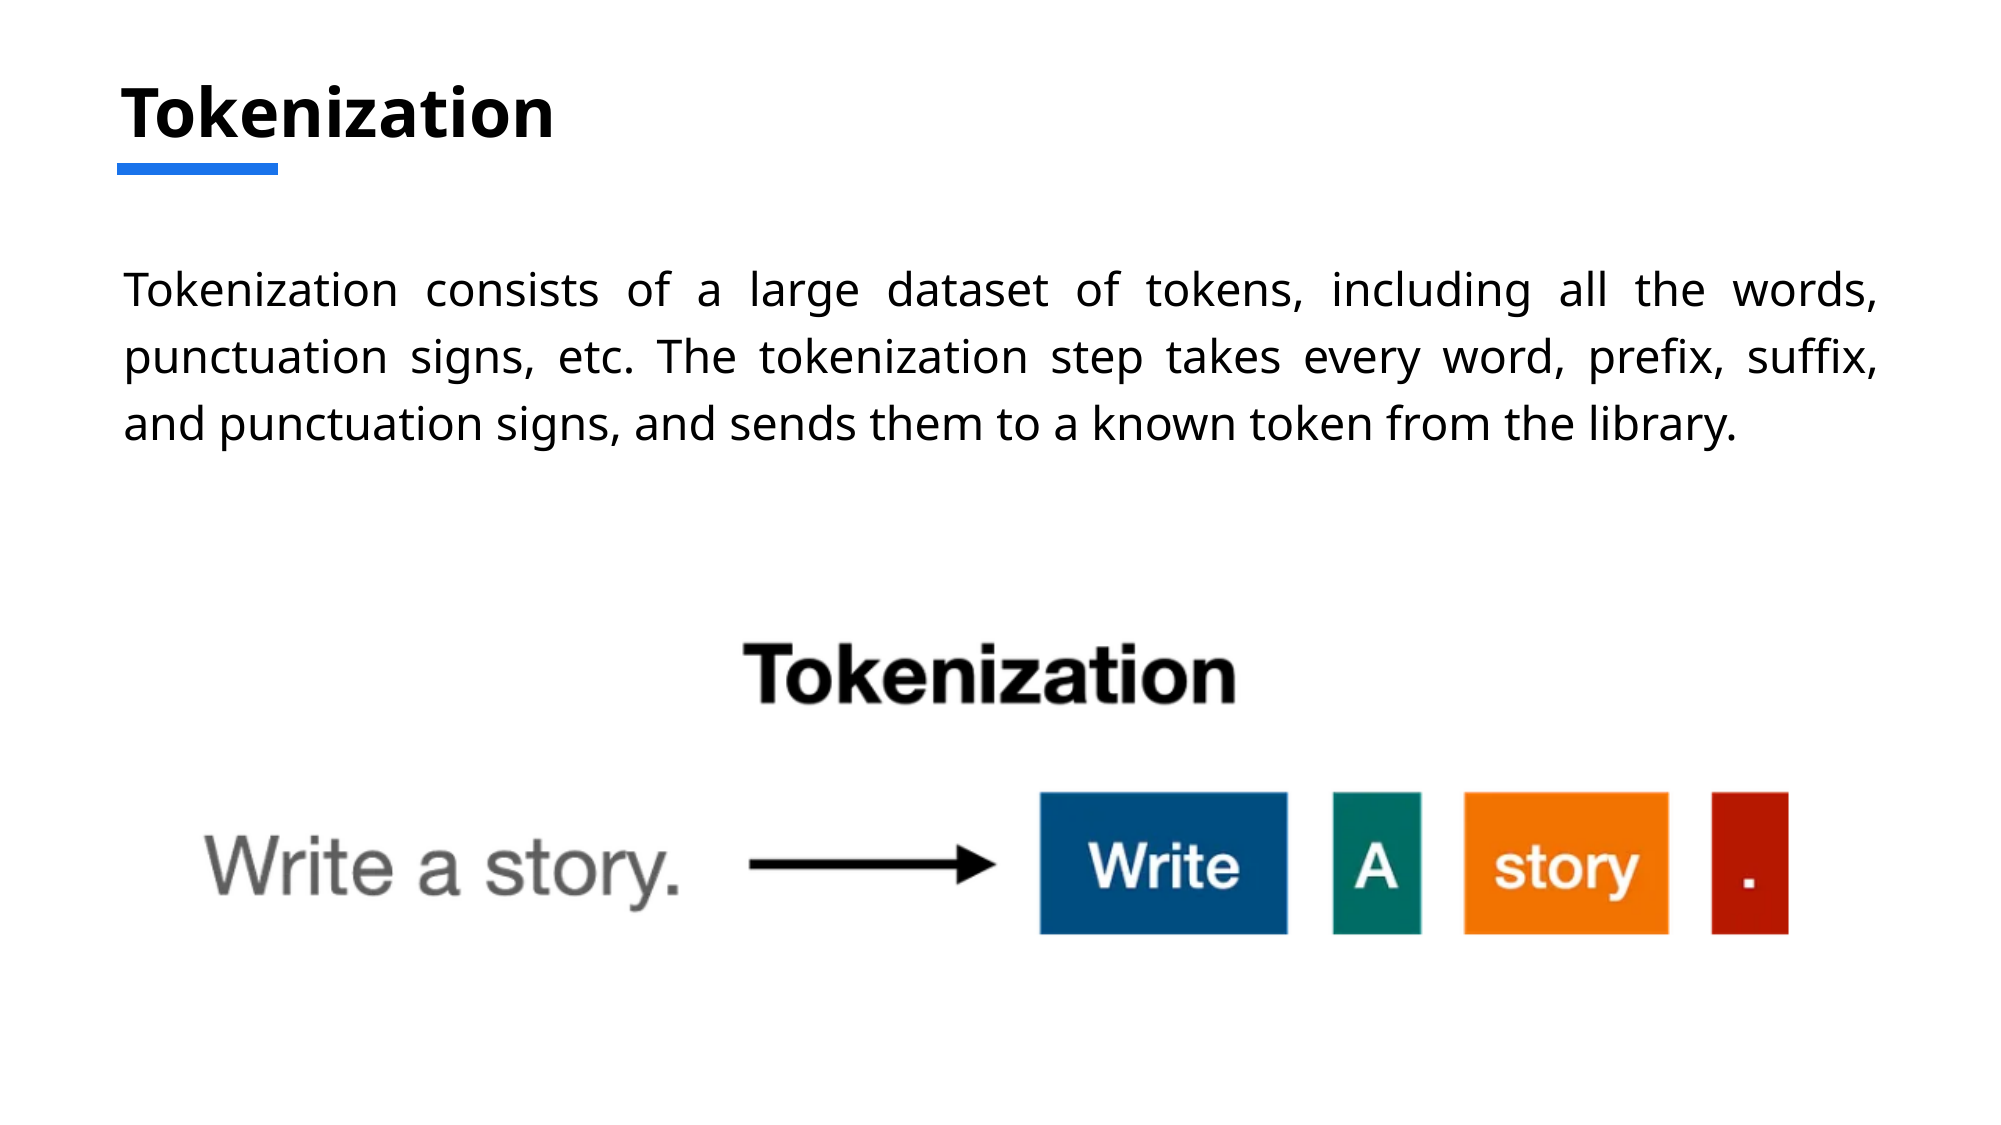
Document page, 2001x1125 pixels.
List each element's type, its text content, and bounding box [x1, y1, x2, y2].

list Tokenization consists of a large dataset of tokens, including all the words, punctuation signs, etc. The tokenization step takes every word, prefix, suffix, and punctuation signs, and sends them to a known token from the library. [108, 241, 1895, 507]
title Tokenization [105, 61, 1892, 242]
picture [158, 562, 1842, 991]
